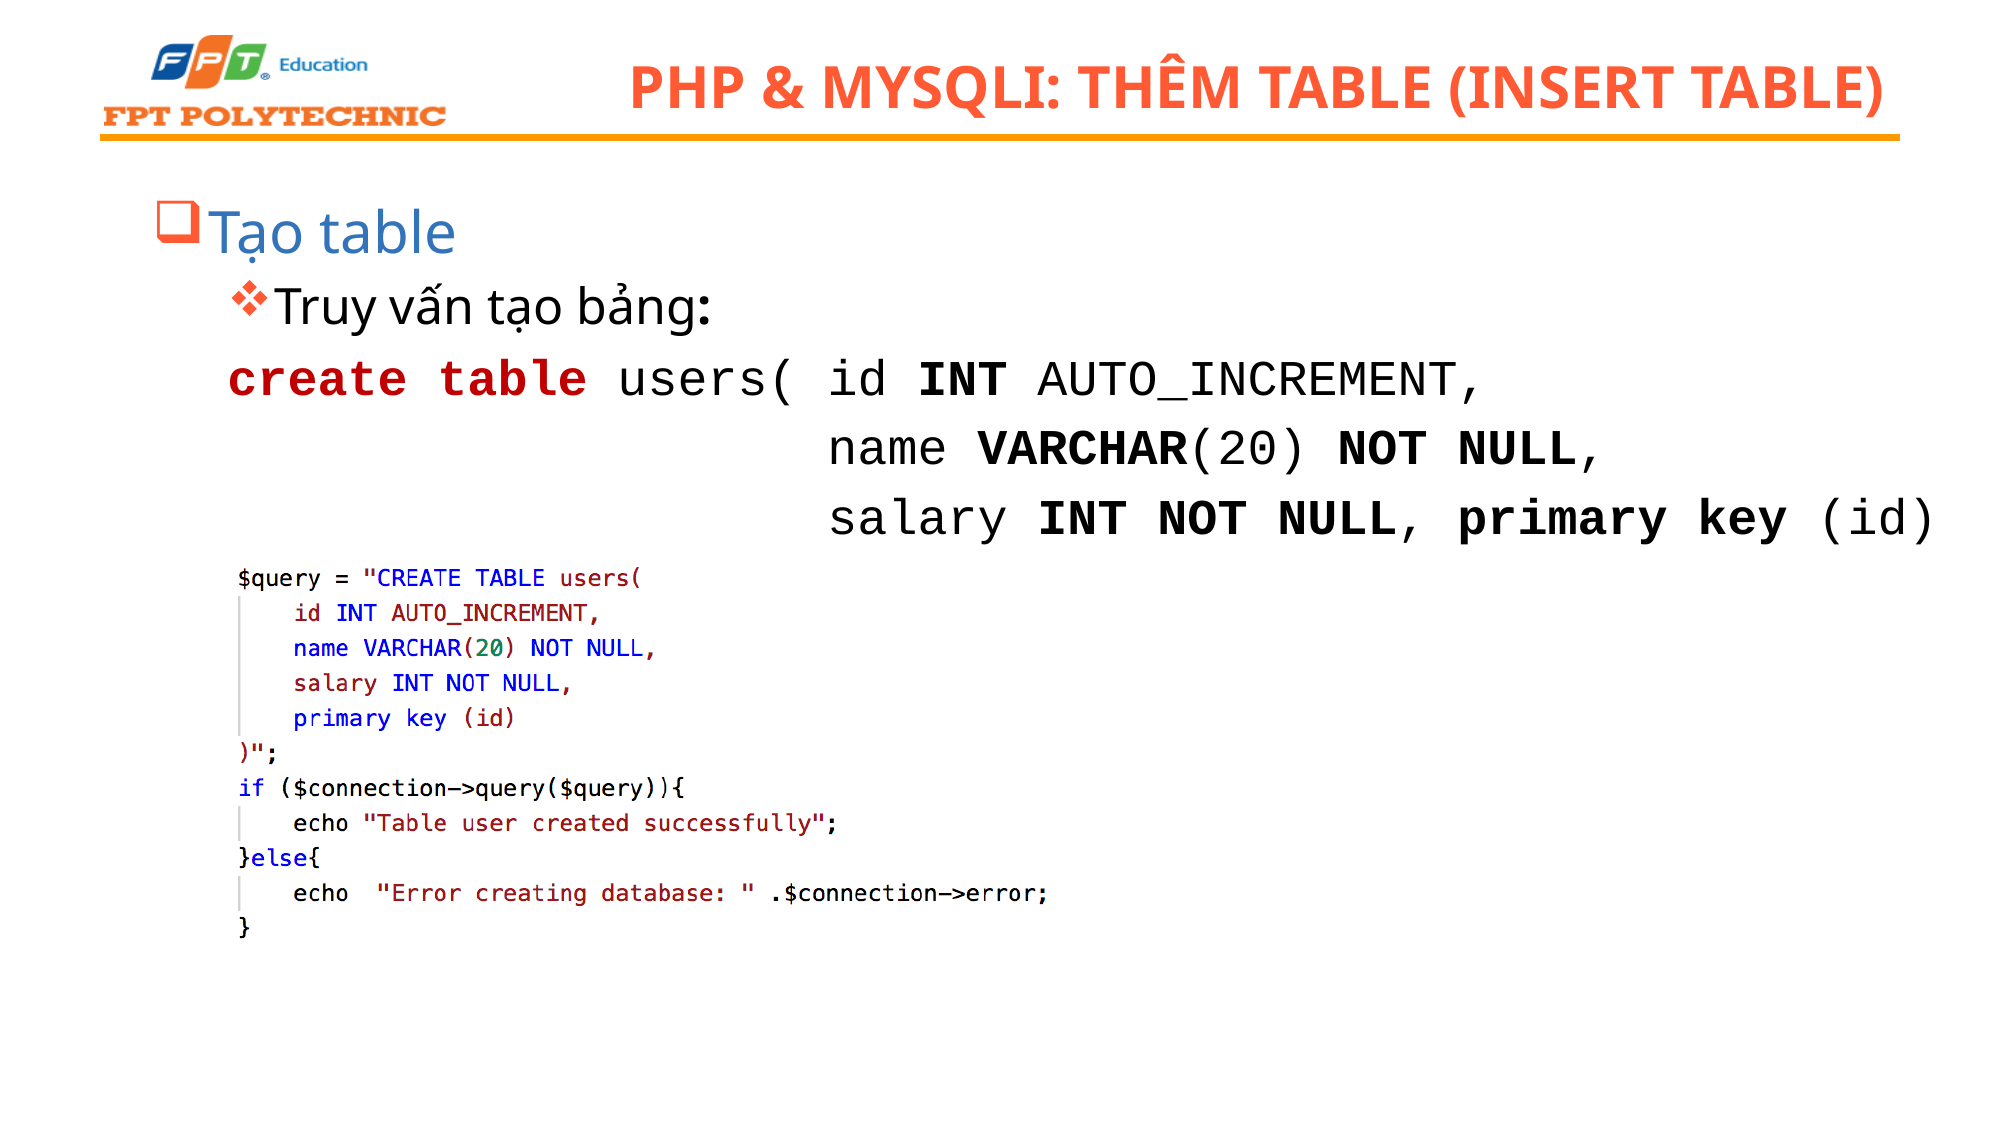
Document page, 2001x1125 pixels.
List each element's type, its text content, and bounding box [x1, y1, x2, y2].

picture [104, 35, 450, 126]
picture [185, 549, 1177, 969]
list Tạo table Truy vấn tạo bảng: create table users( id INT AUTO_INCREMENT, name VARCHAR(20) NOT NULL, salary INT NOT NULL, primary key (id) ) [137, 187, 1961, 1014]
title PHP & Mysqli: Thêm table (Insert table) [450, 45, 1900, 125]
